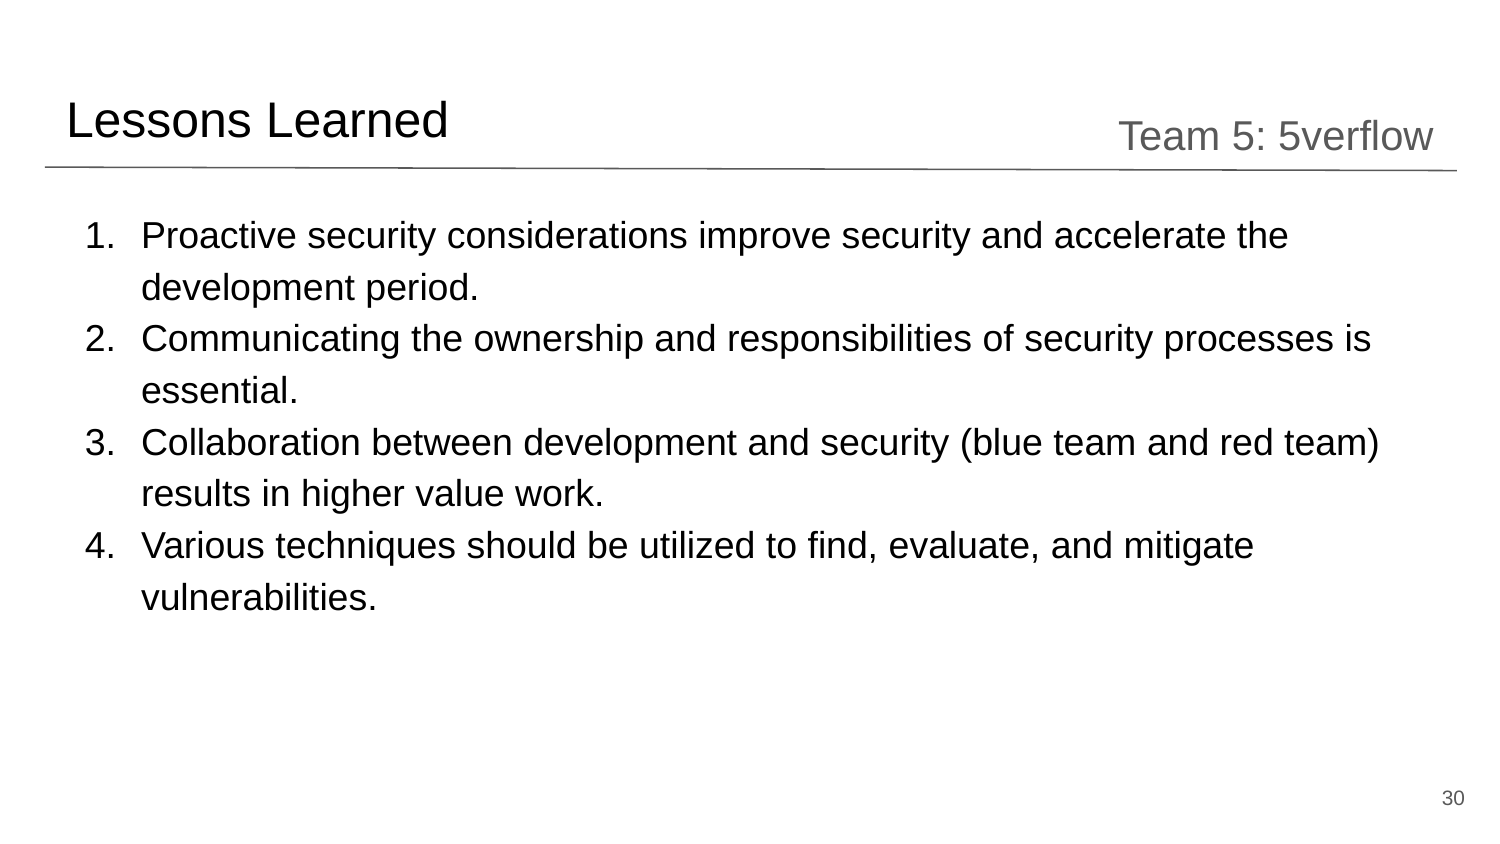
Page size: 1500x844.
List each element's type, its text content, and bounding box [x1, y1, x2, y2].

slide_number ‹#› [1389, 764, 1480, 830]
list Proactive security considerations improve security and accelerate the development period. Communicating the ownership and responsibilities of security processes is essential. Collaboration between development and security (blue team and red team) results in higher value work. Various techniques should be utilized to find, evaluate, and mitigate vulnerabilities. [51, 189, 1449, 750]
text_box Team 5: 5verflow [683, 94, 1449, 224]
title Lessons Learned [51, 72, 1449, 167]
